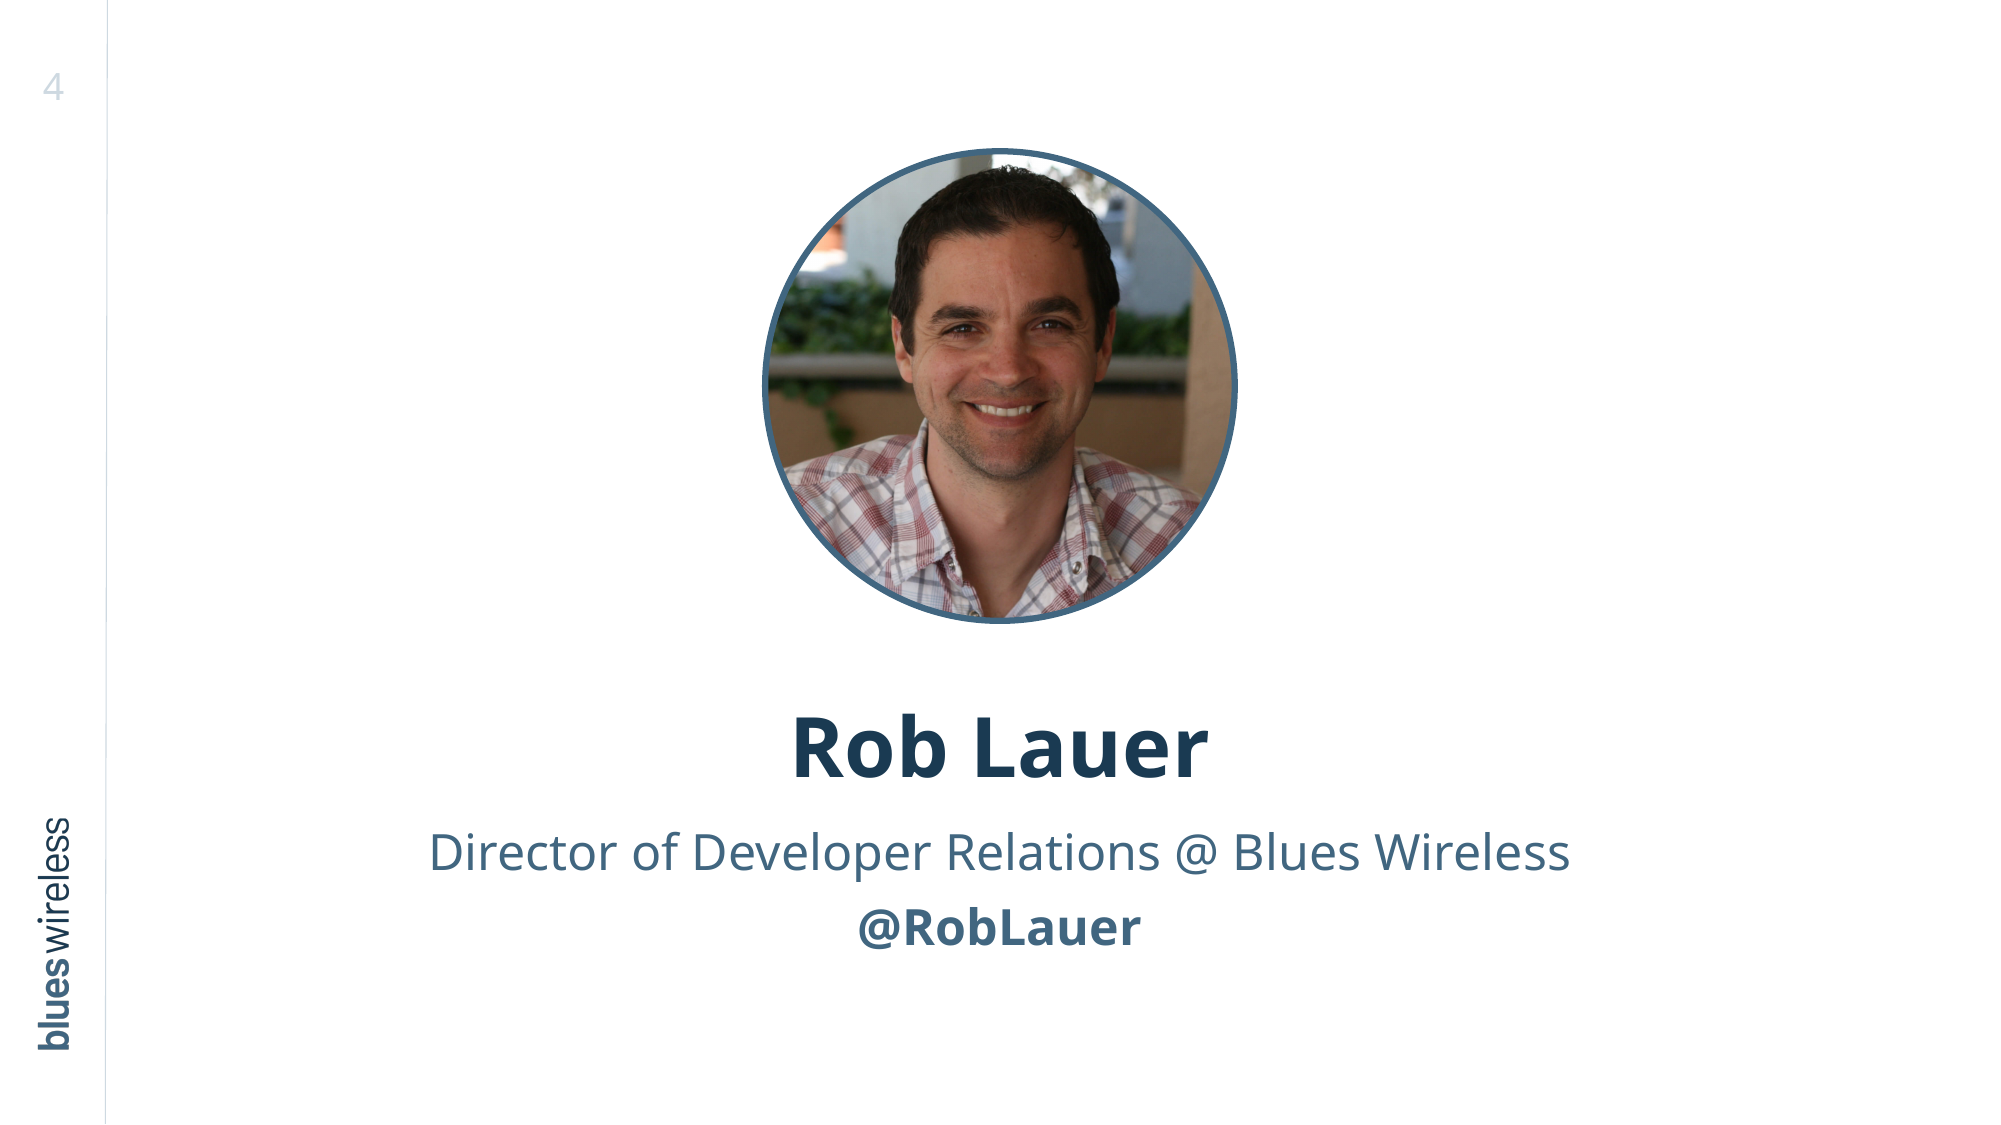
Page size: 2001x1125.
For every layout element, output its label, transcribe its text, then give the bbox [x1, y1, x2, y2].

picture [765, 151, 1235, 621]
list Director of Developer Relations @ Blues Wireless @RobLauer [311, 820, 1689, 1027]
title Rob Lauer [276, 699, 1724, 803]
picture [38, 819, 69, 1050]
